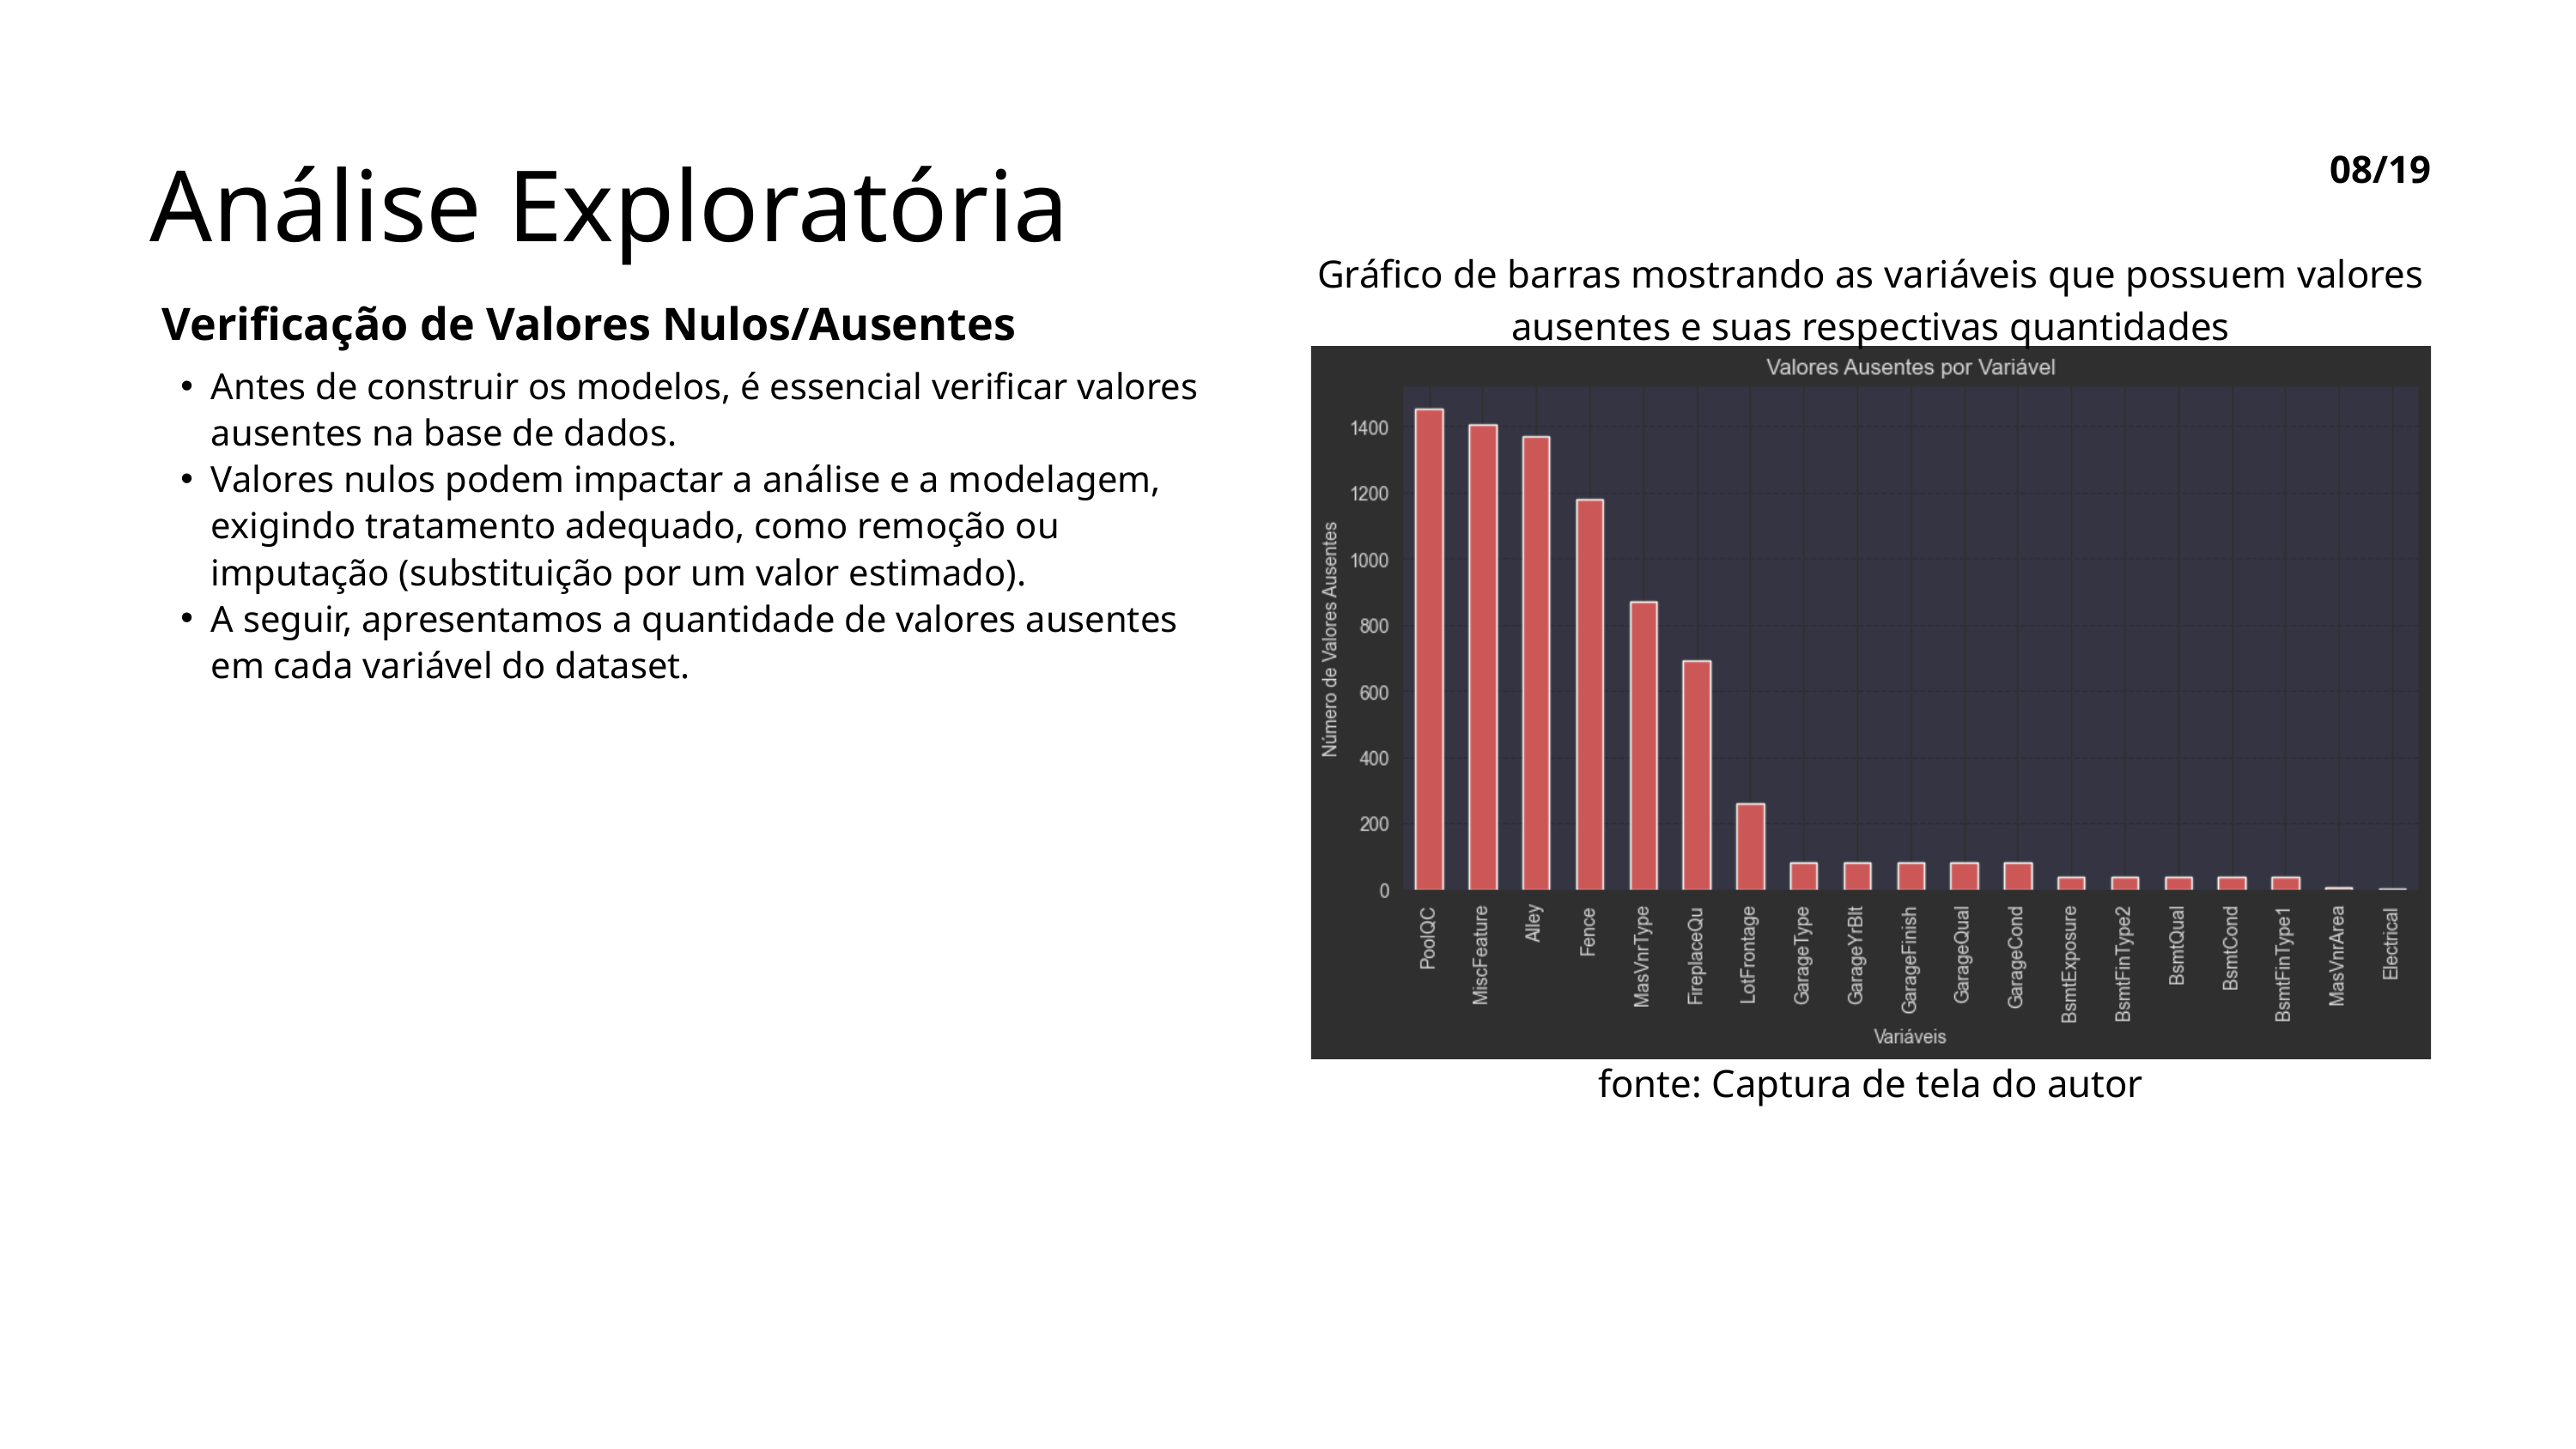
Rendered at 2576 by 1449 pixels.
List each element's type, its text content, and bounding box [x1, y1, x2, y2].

text_box Análise Exploratória [150, 143, 1294, 262]
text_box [149, 294, 1230, 770]
text_box [1310, 349, 2432, 1052]
text_box Gráfico de barras mostrando as variáveis que possuem valores ausentes e suas respectivas quantidades [1310, 242, 2432, 349]
text_box 08/19 [1908, 137, 2432, 191]
text_box fonte: Captura de tela do autor [1310, 1052, 2432, 1106]
